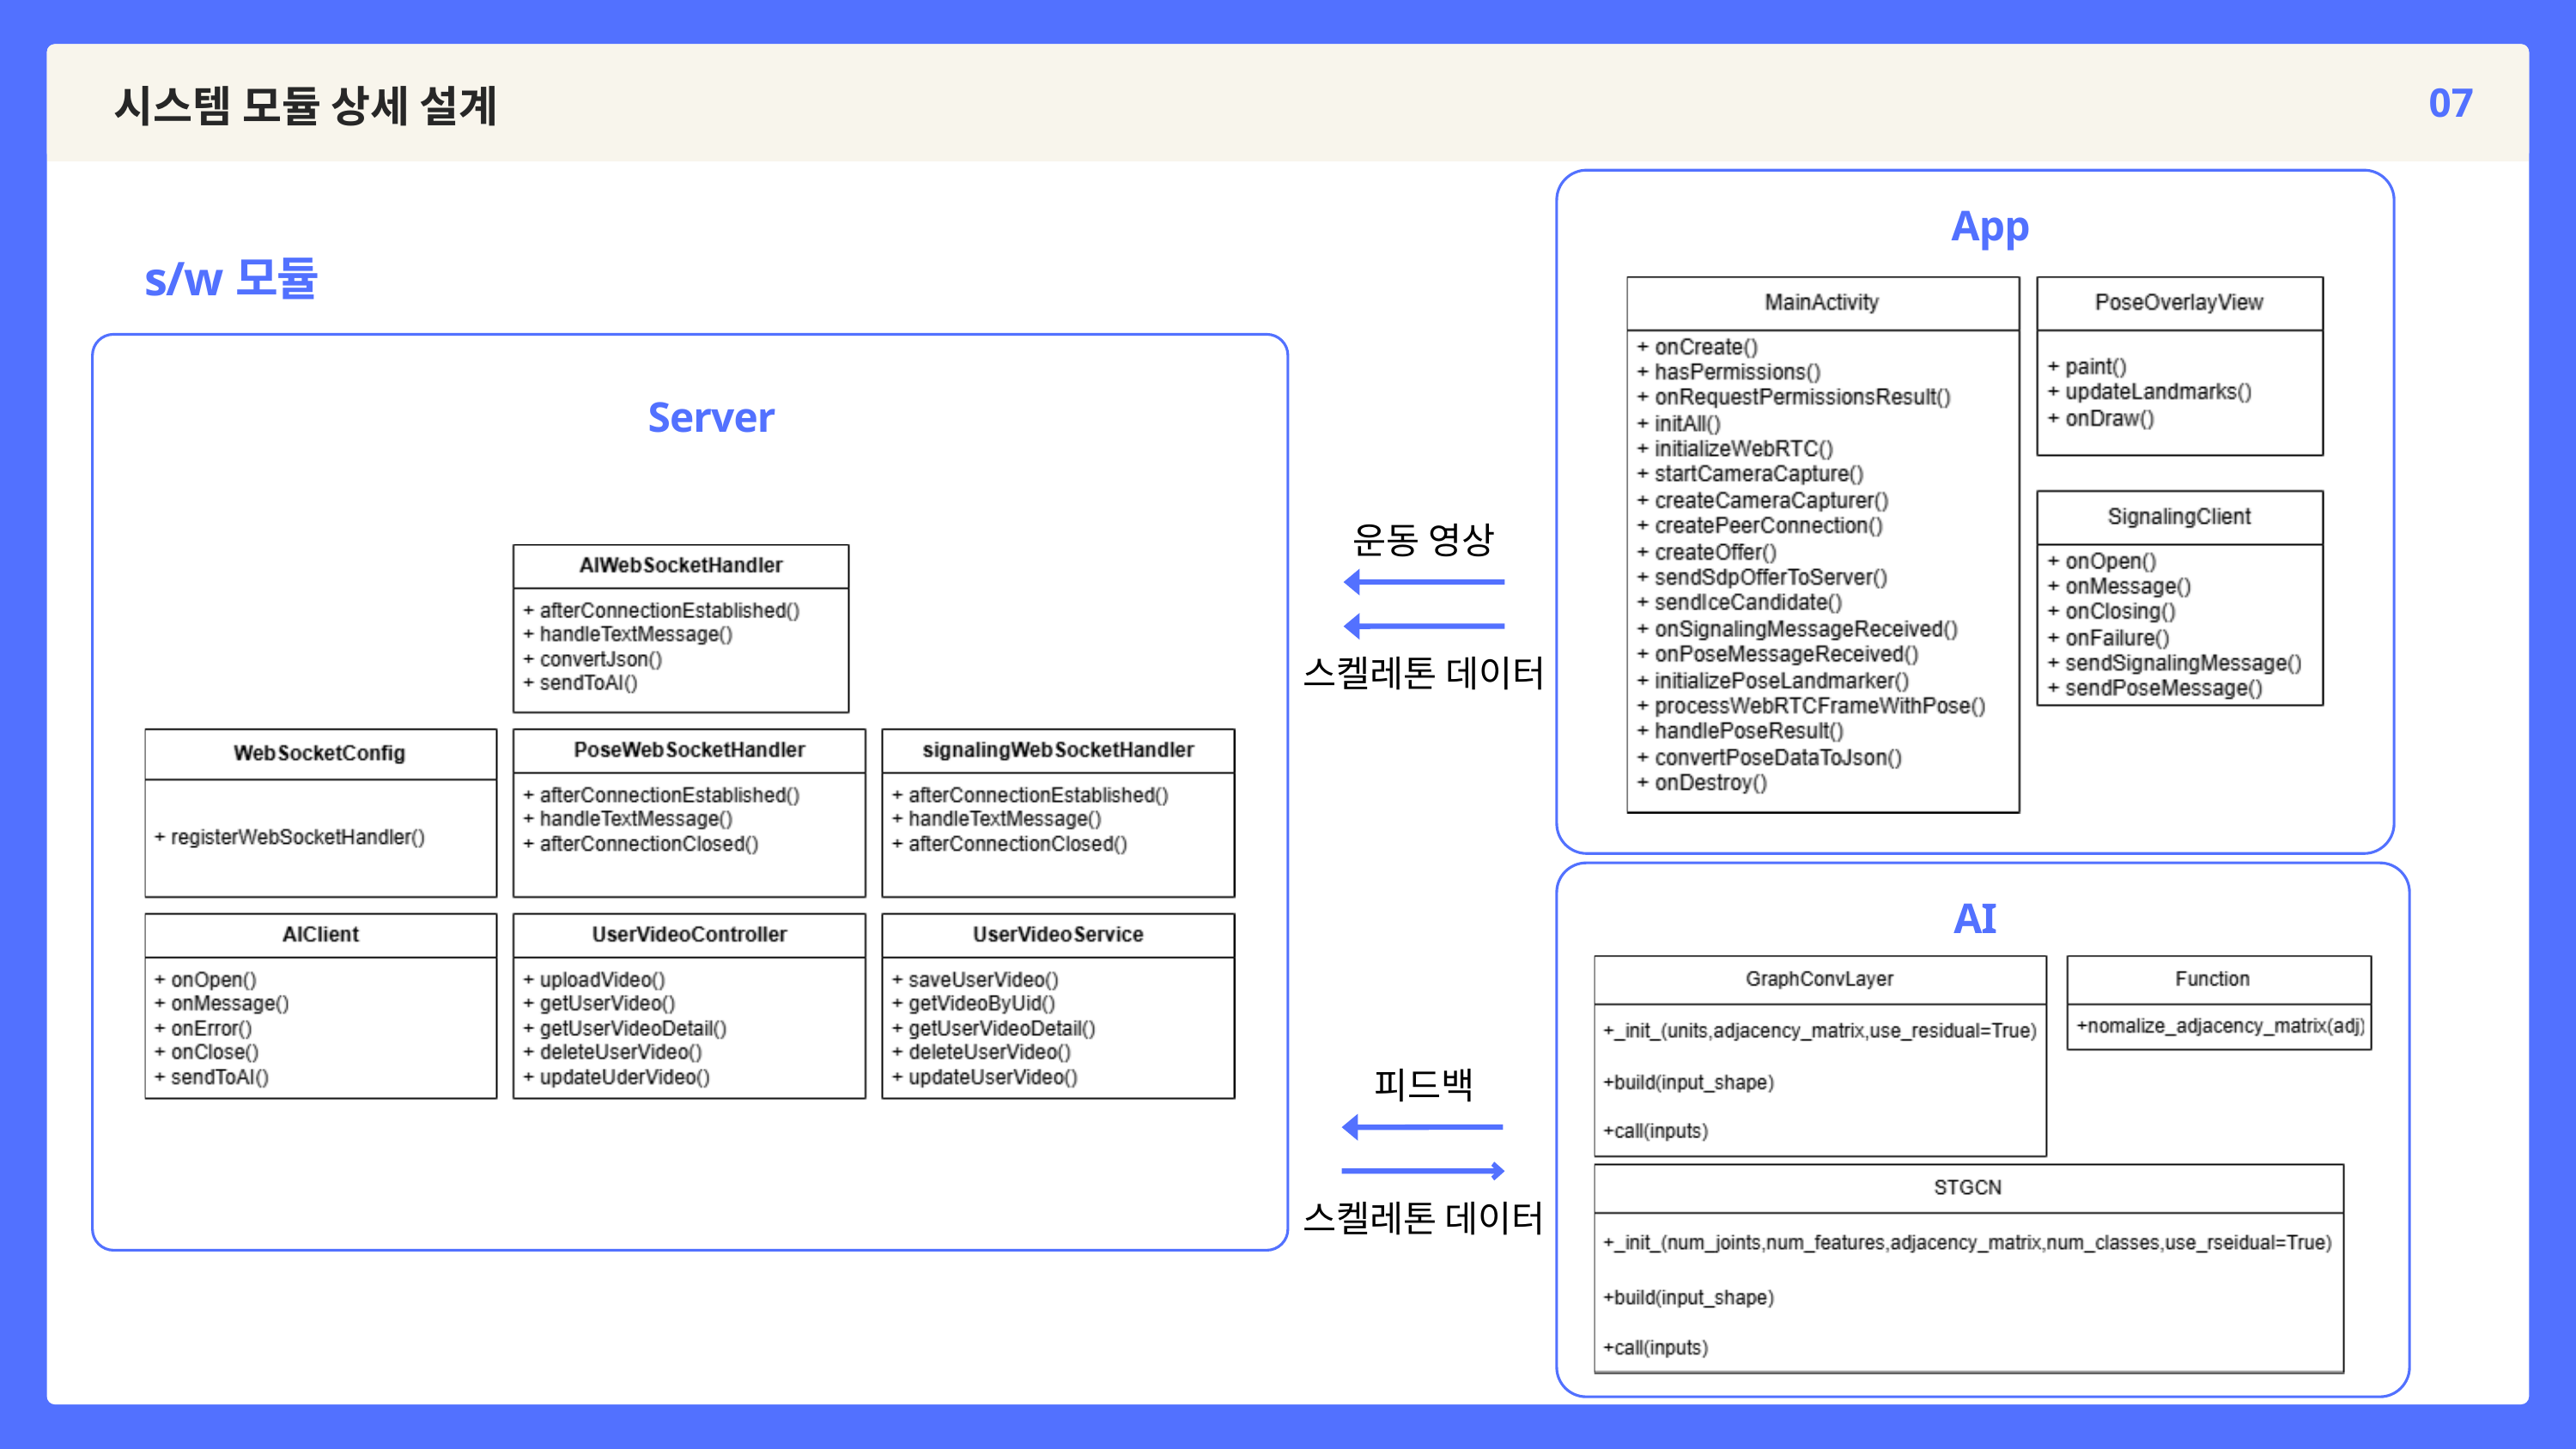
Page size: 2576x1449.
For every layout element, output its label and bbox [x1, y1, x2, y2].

text_box [1556, 169, 2395, 854]
text_box [46, 44, 2530, 106]
text_box [46, 106, 2530, 161]
text_box [2397, 171, 2530, 1405]
text_box [46, 171, 1560, 1405]
text_box [92, 334, 1289, 1251]
text_box [1556, 862, 2410, 1397]
